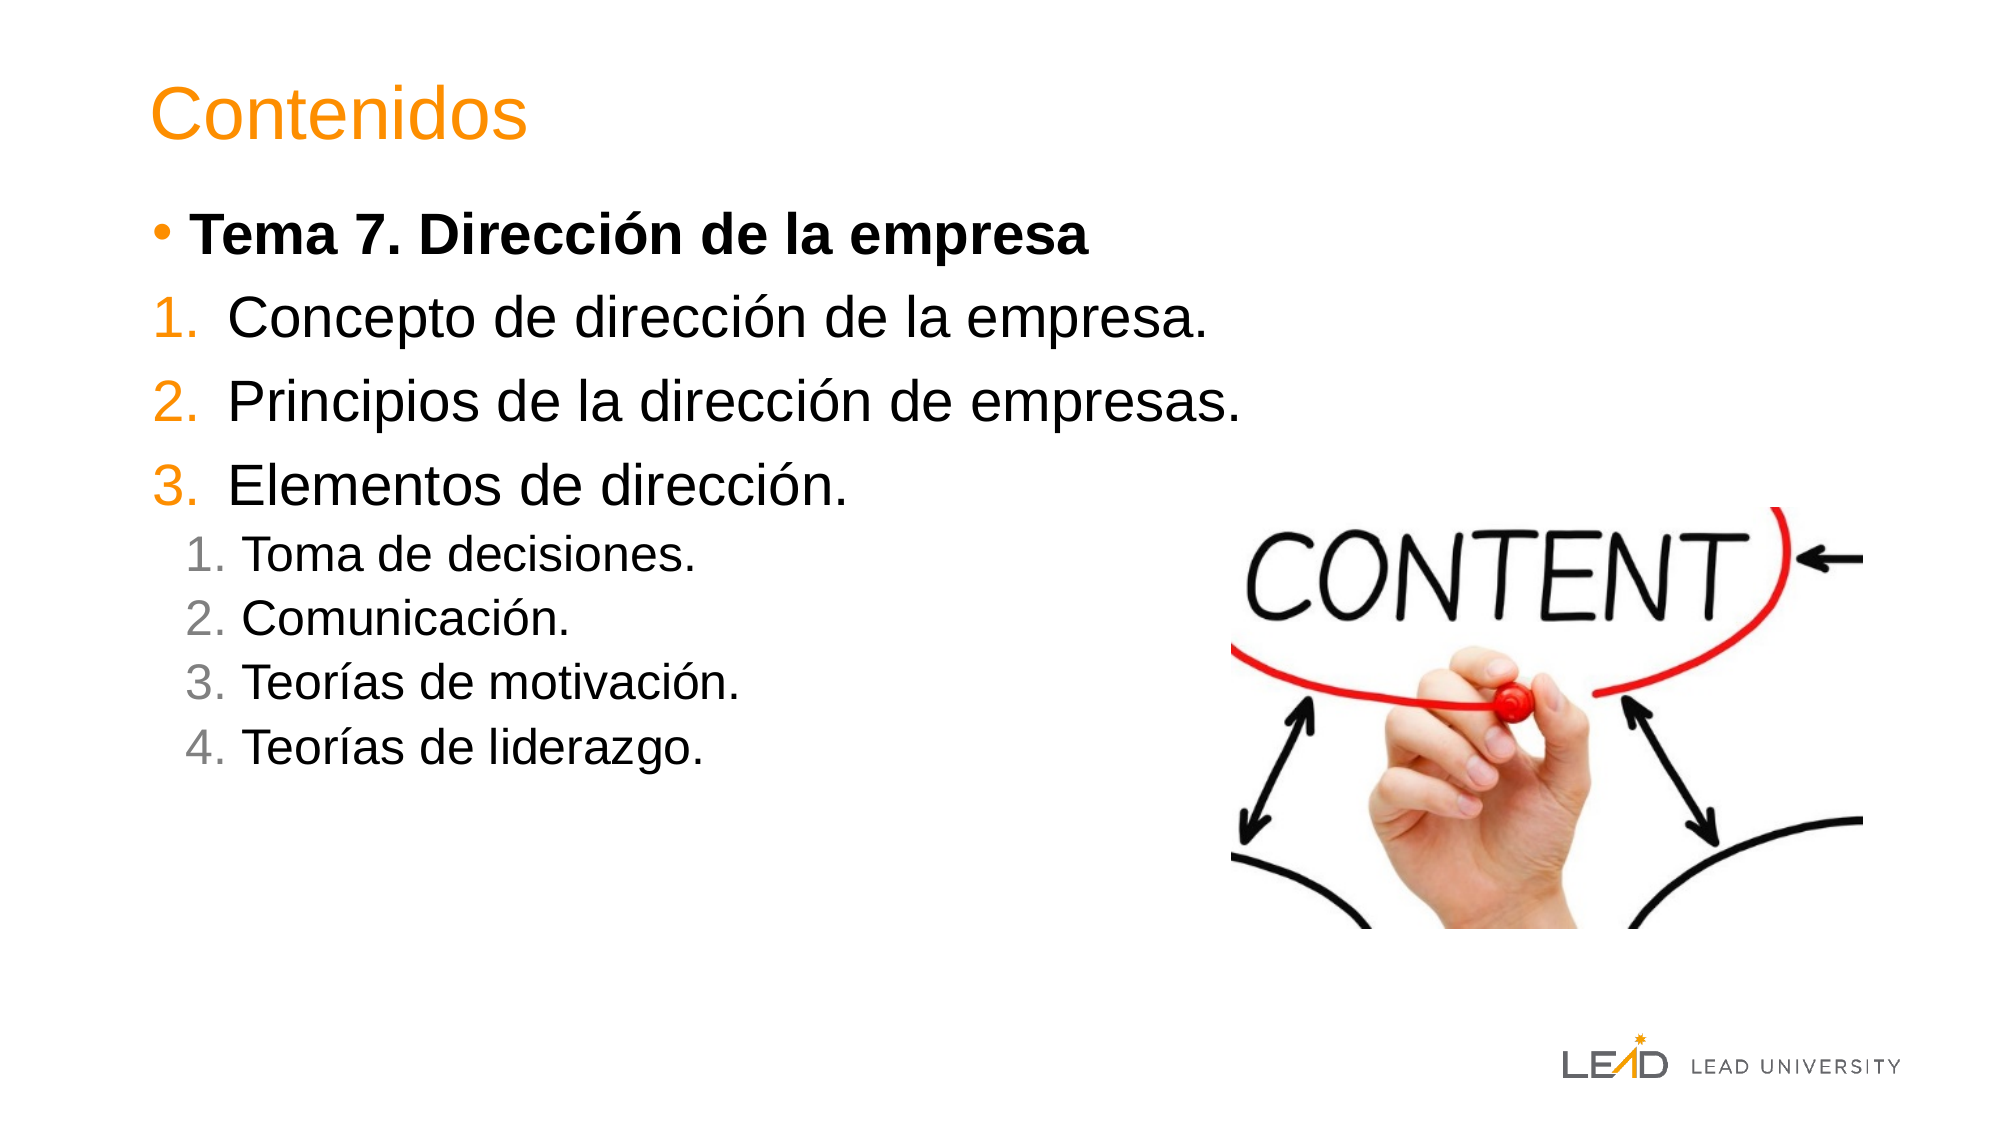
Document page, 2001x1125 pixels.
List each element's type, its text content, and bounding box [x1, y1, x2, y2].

title Contenidos [136, 59, 1863, 171]
picture [1563, 1033, 1900, 1078]
list Tema 7. Dirección de la empresa Concepto de dirección de la empresa. Principios de la dirección de empresas. Elementos de dirección. Toma de decisiones. Comunicación. Teorías de motivación. Teorías de liderazgo. [137, 196, 1863, 985]
picture [1231, 507, 1863, 929]
